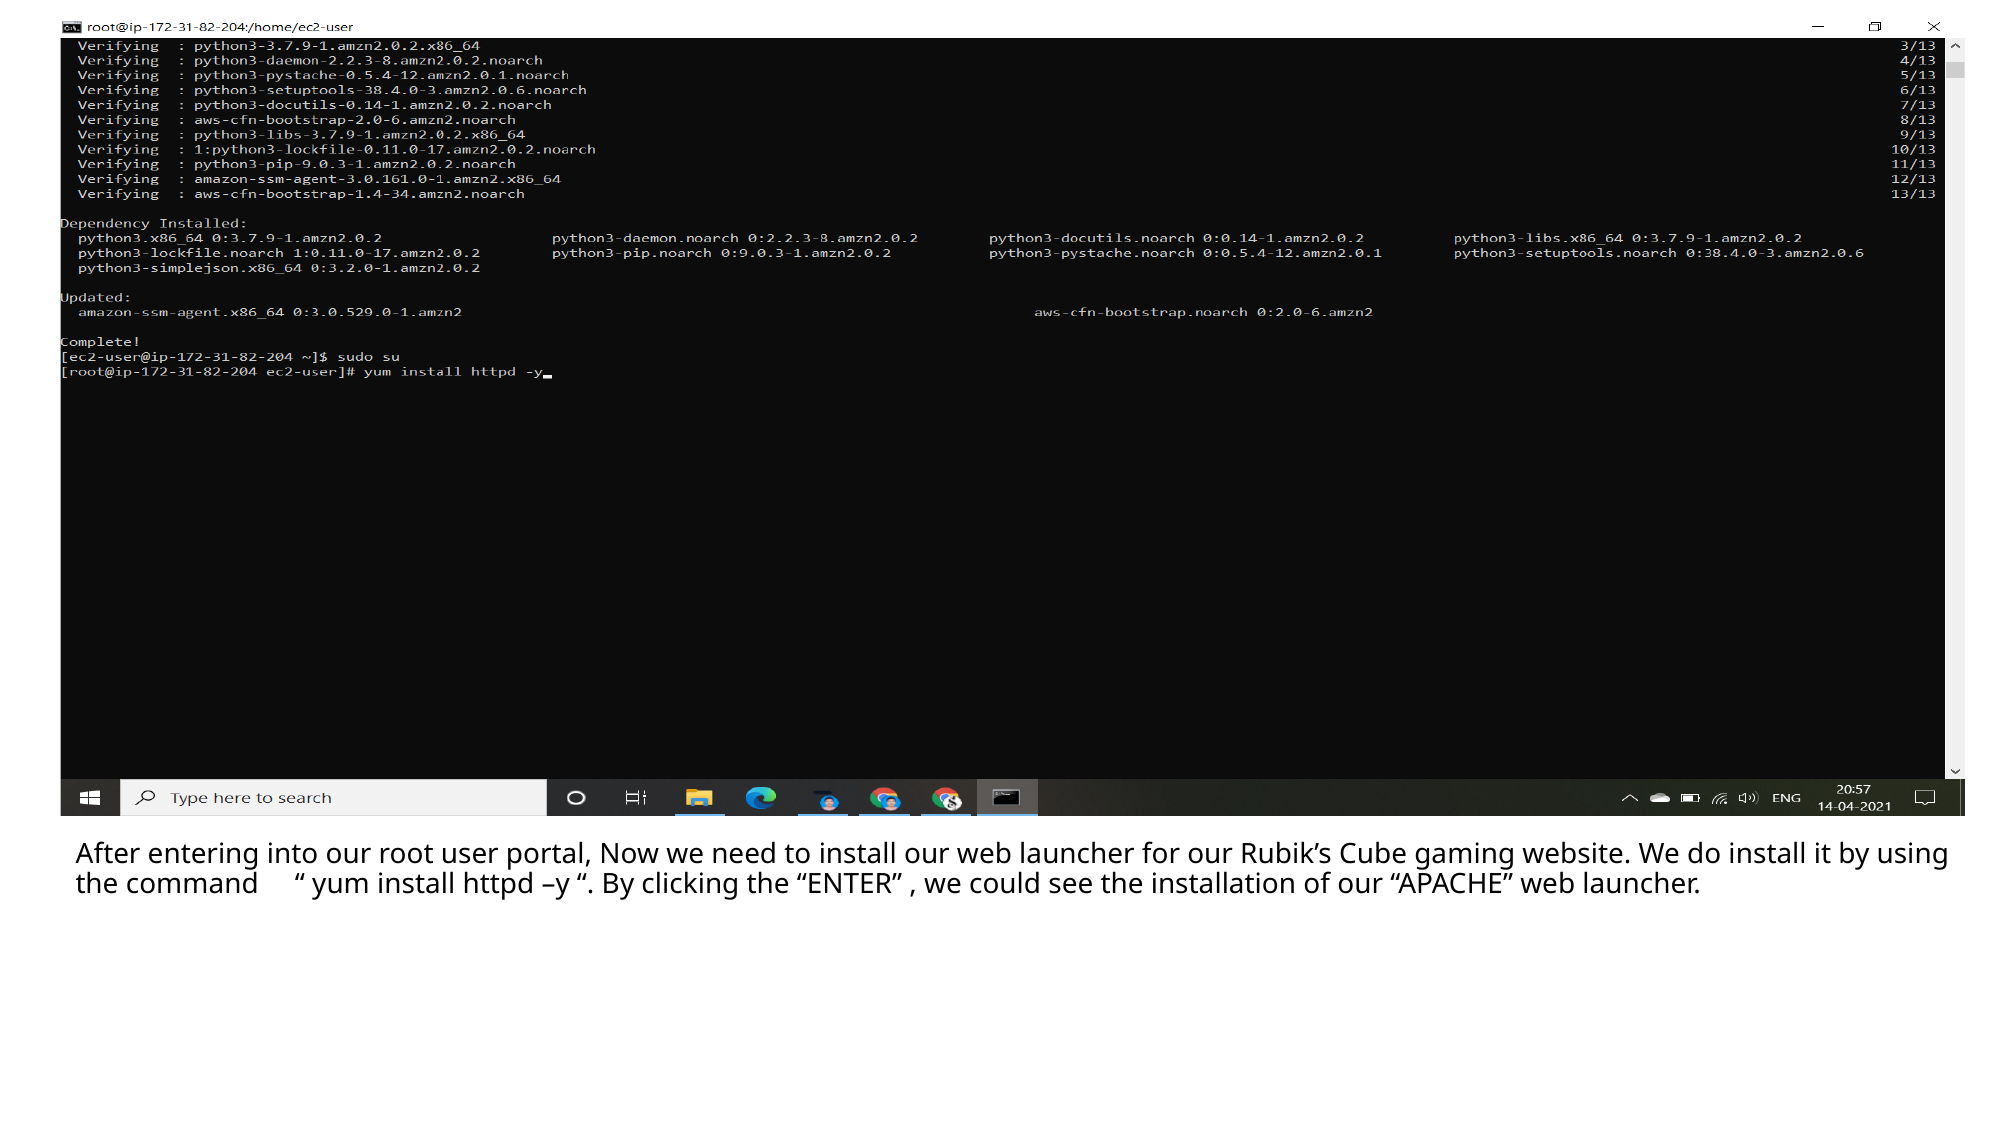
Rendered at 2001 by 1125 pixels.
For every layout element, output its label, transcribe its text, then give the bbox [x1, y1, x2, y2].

title After entering into our root user portal, Now we need to install our web launcher for our Rubik’s Cube gaming website. We do install it by using the command “ yum install httpd –y “. By clicking the “ENTER” , we could see the installation of our “APACHE” web launcher. [60, 830, 1968, 1093]
picture [60, 16, 1968, 816]
